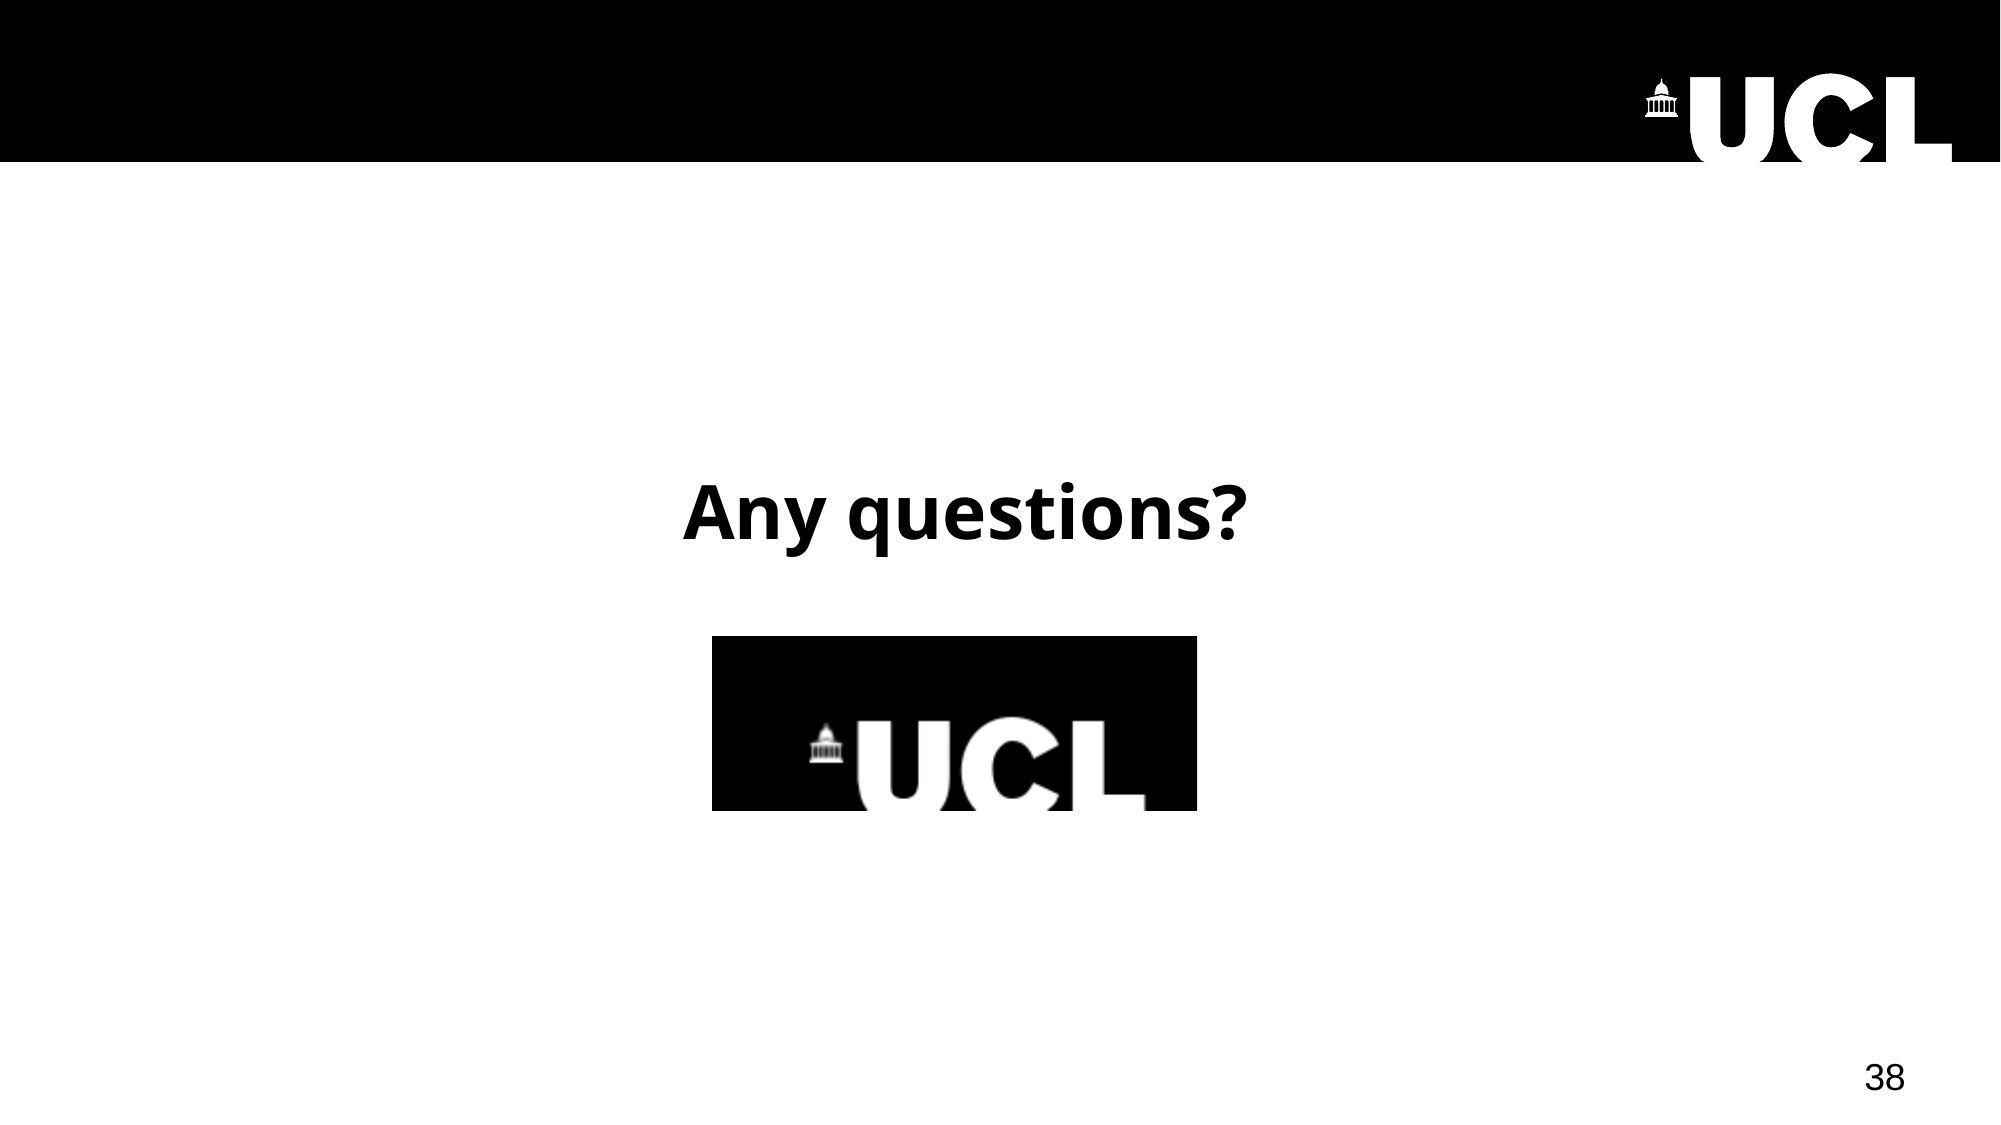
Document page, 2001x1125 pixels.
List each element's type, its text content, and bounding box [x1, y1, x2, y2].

picture [712, 635, 1198, 811]
text_box Any questions? [574, 457, 1358, 562]
picture [1645, 78, 1678, 117]
text_box 38 [1849, 1045, 1939, 1070]
